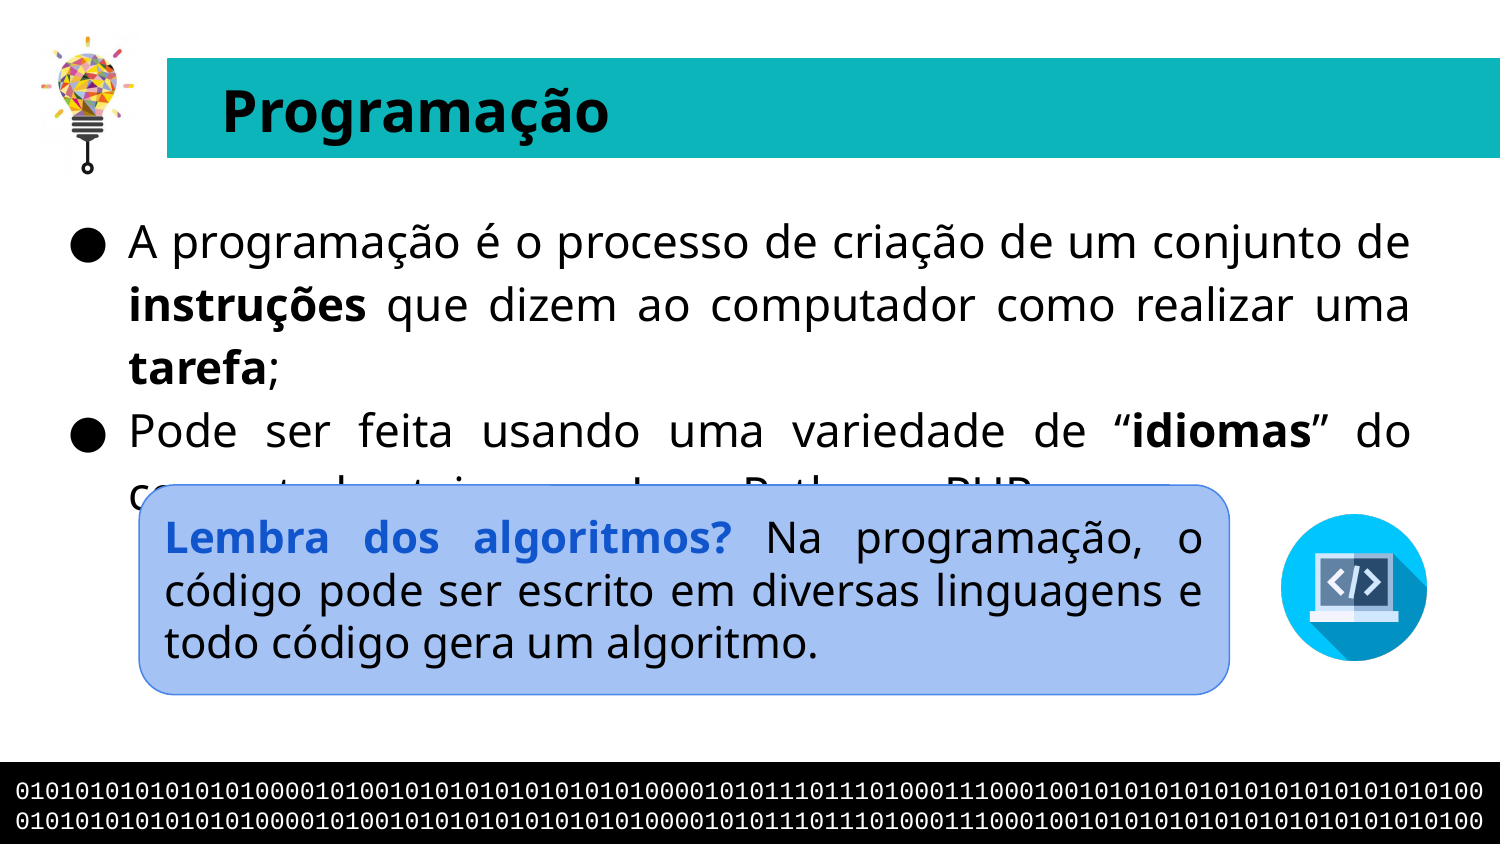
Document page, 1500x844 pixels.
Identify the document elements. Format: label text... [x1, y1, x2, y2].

picture [1280, 591, 1340, 661]
picture [1310, 554, 1398, 621]
text_box 0101010101010101000010100101010101010101010000101011101110100011100010010101010101010101010101010001010101010101010000101001010101010101010100001010111011101000111000100101010101010101010101010100 [0, 759, 1500, 841]
picture [1367, 514, 1428, 583]
picture [38, 32, 140, 179]
picture [1280, 514, 1342, 584]
text_box [167, 58, 1500, 158]
text_box Lembra dos algoritmos? Na programação, o código pode ser escrito em diversas linguagens e todo código gera um algoritmo. [139, 484, 1230, 695]
picture [1369, 593, 1428, 661]
text_box A programação é o processo de criação de um conjunto de instruções que dizem ao computador como realizar uma tarefa; Pode ser feita usando uma variedade de “idiomas” do computador, tais como Java, Python e PHP. [38, 189, 1427, 454]
title Programação [206, 58, 1500, 153]
